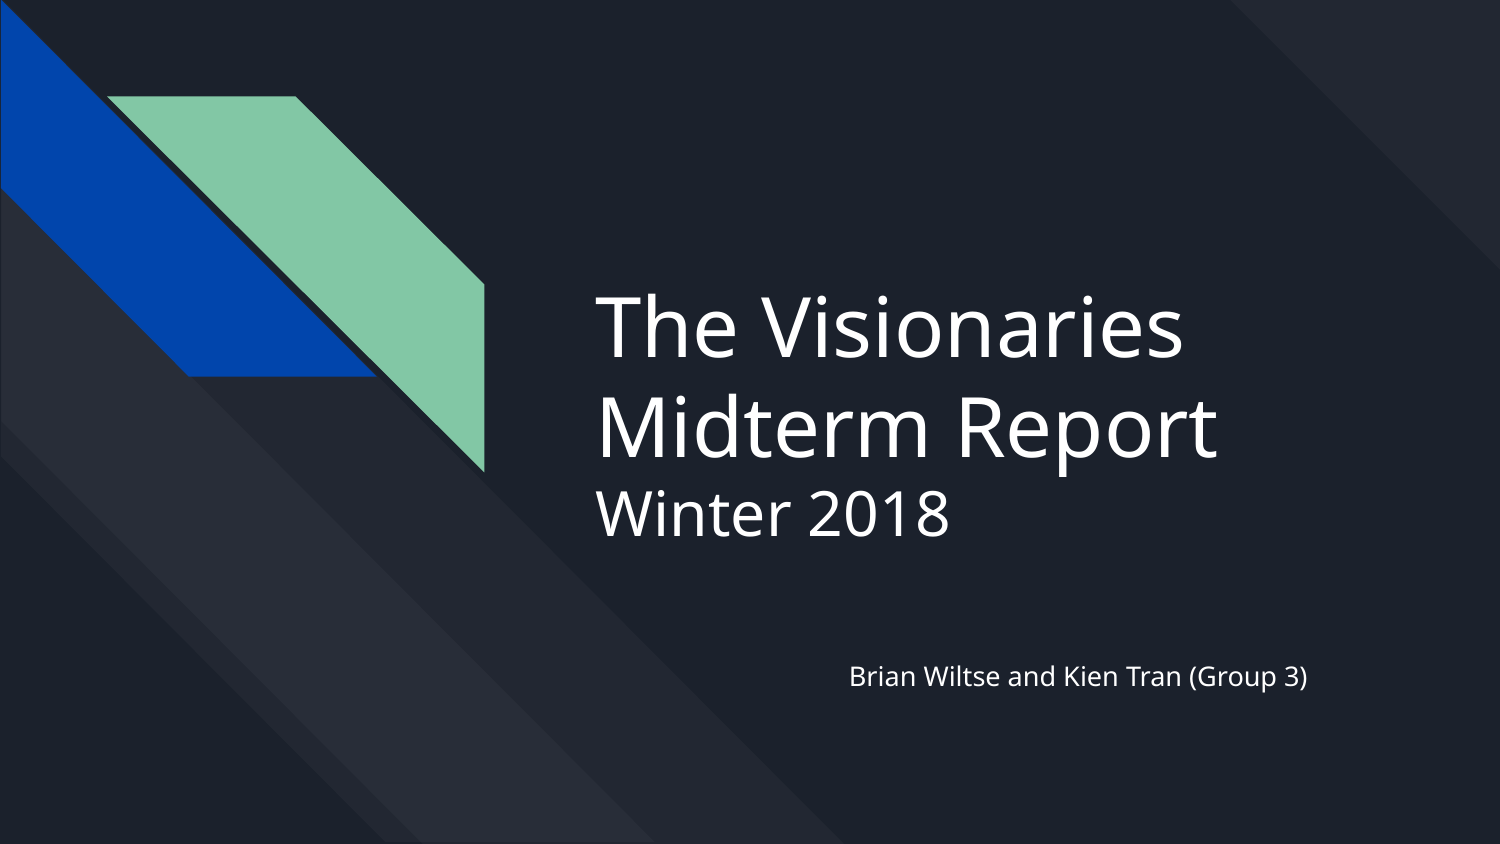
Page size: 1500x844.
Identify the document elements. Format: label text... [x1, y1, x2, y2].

subtitle Brian Wiltse and Kien Tran (Group 3) [833, 643, 1404, 727]
title The Visionaries Midterm Report Winter 2018 [580, 258, 1404, 518]
